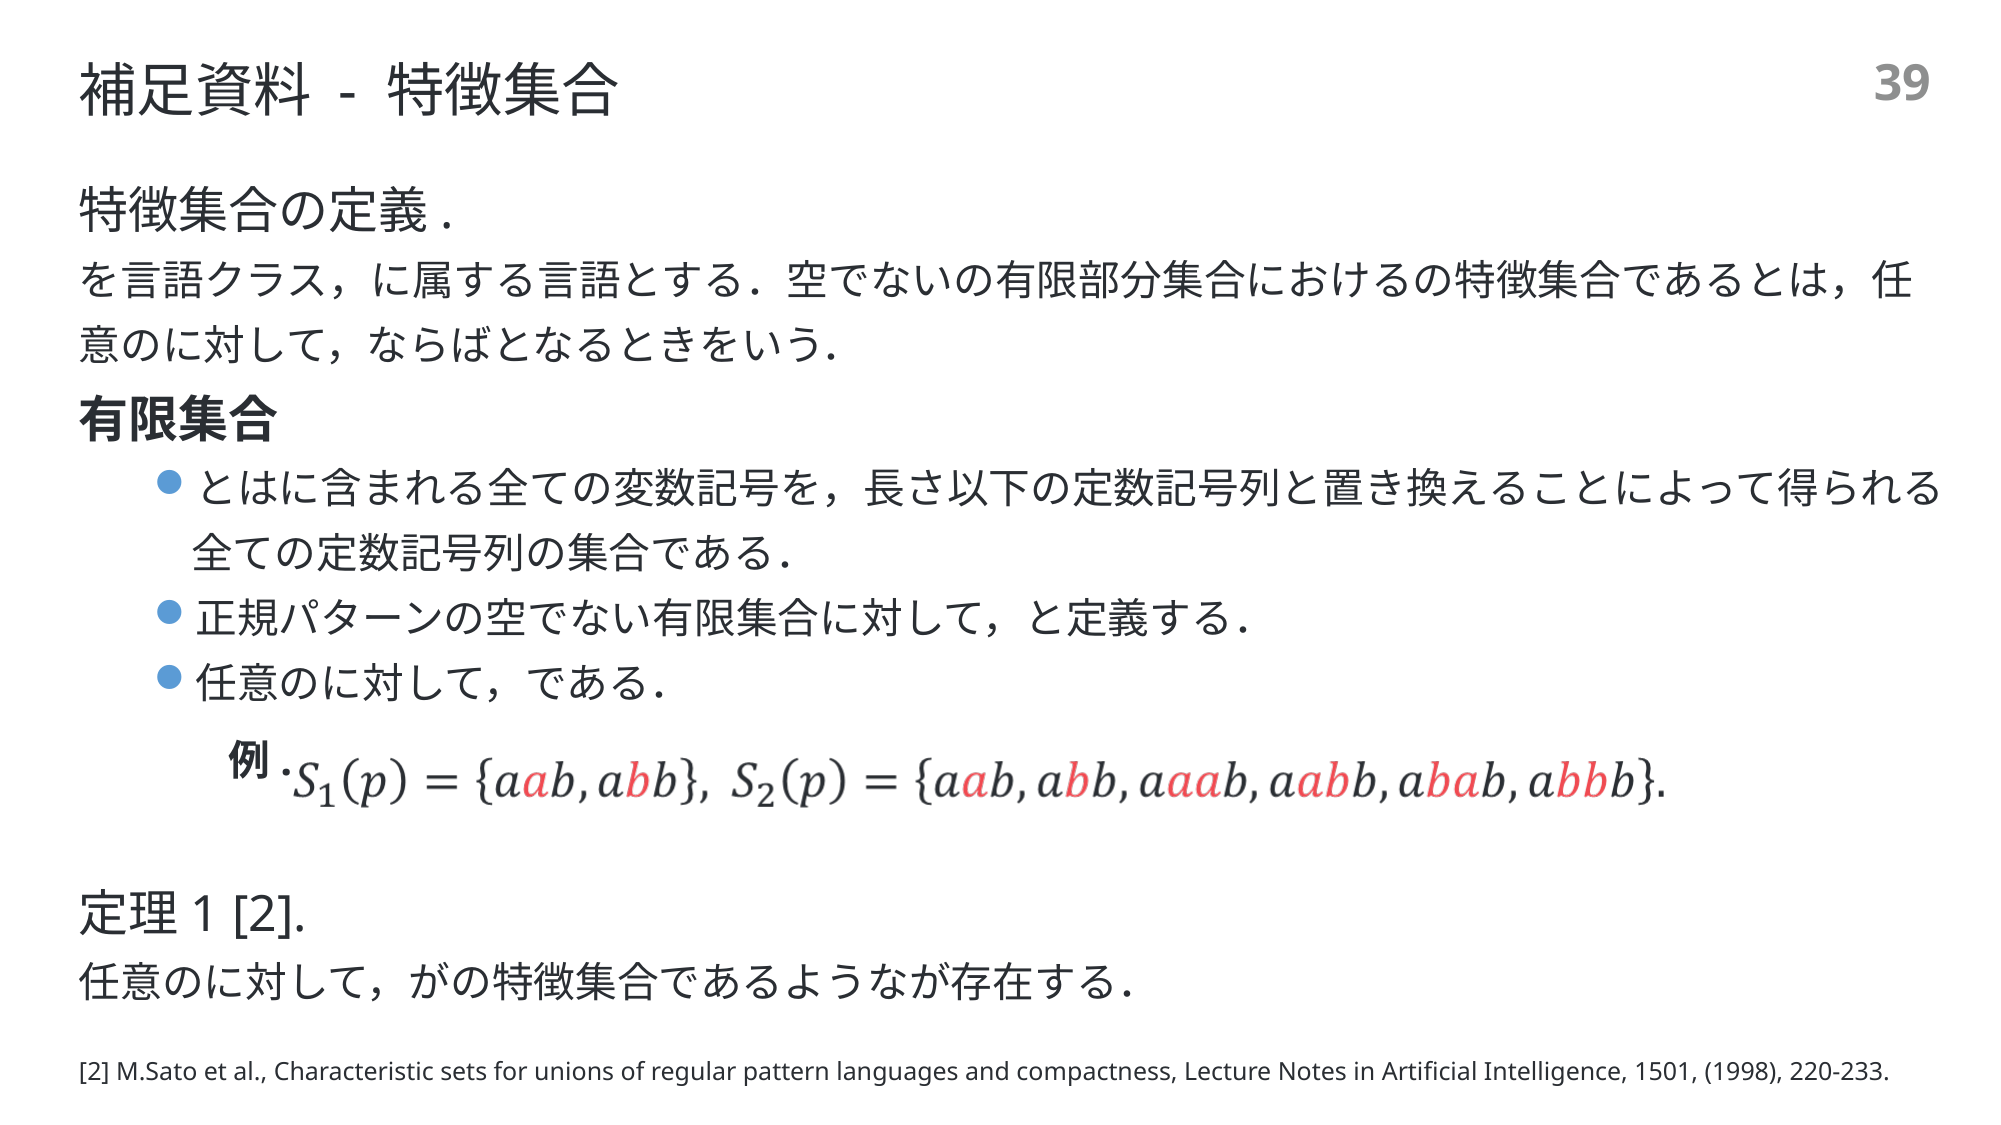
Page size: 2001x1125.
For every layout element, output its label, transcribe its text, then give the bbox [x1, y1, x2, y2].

text_box [2] M.Sato et al., Characteristic sets for unions of regular pattern languages and compactness, Lecture Notes in Artificial Intelligence, 1501, (1998), 220-233. [78, 1055, 1916, 1086]
picture [276, 740, 1689, 826]
slide_number 39 [1850, 42, 1954, 132]
